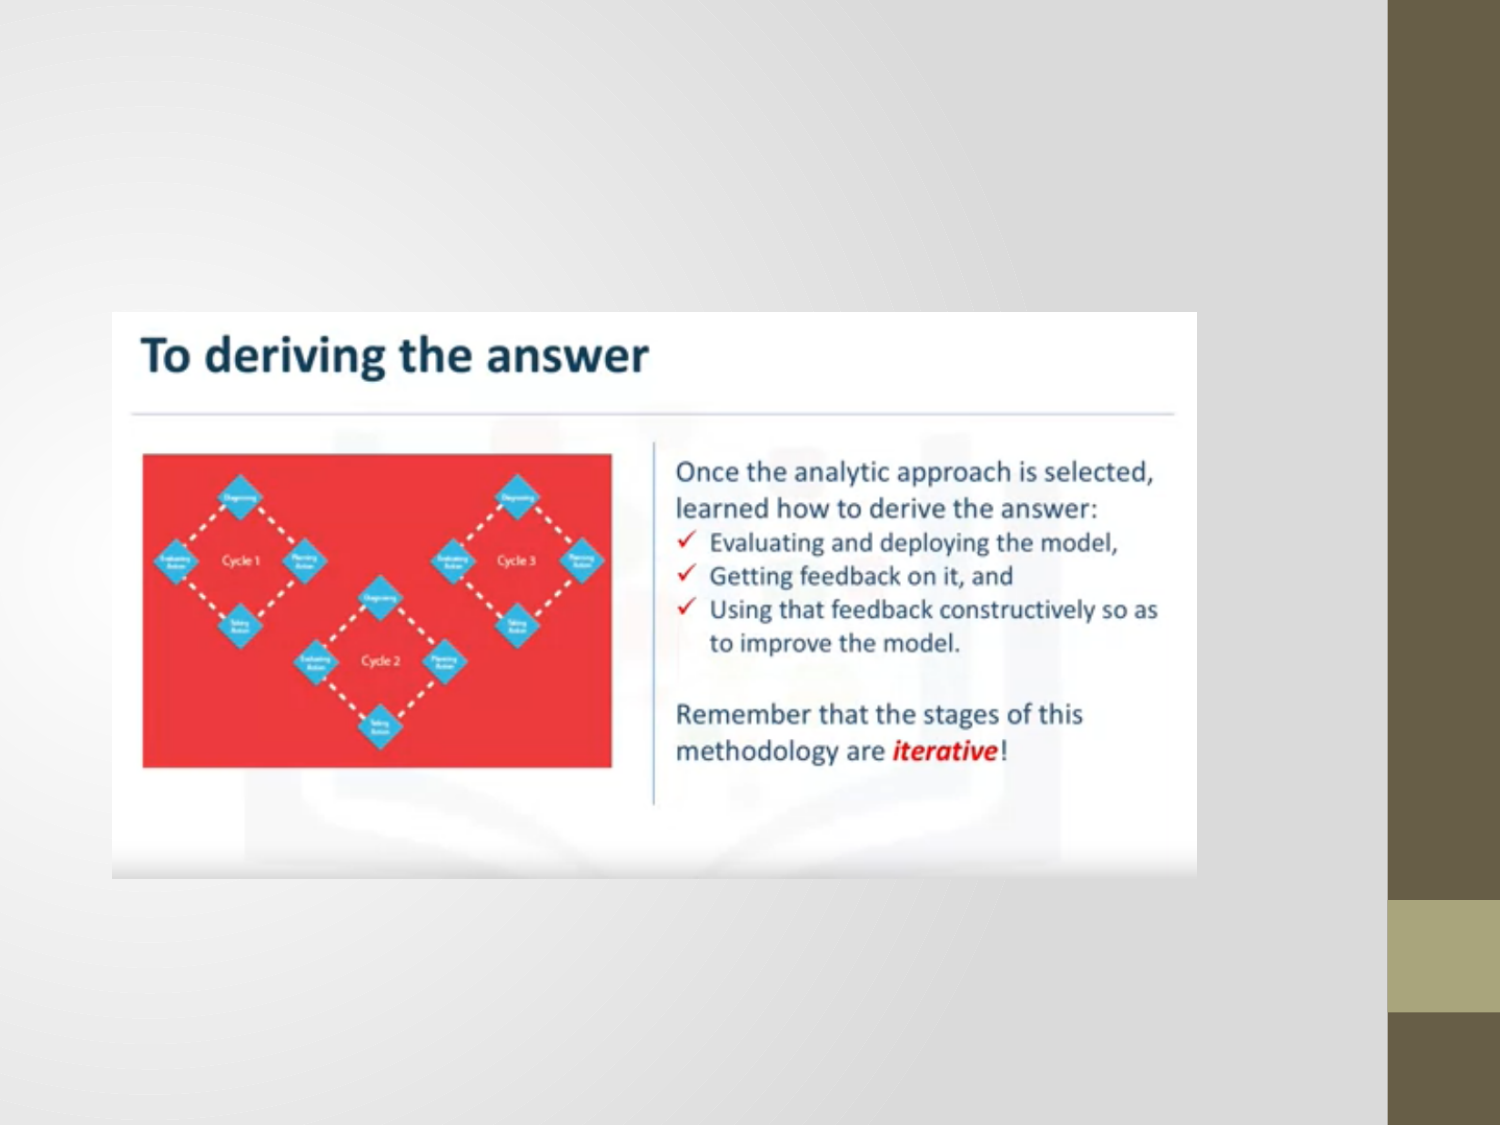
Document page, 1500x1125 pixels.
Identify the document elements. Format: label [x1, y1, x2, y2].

picture [111, 311, 1198, 879]
